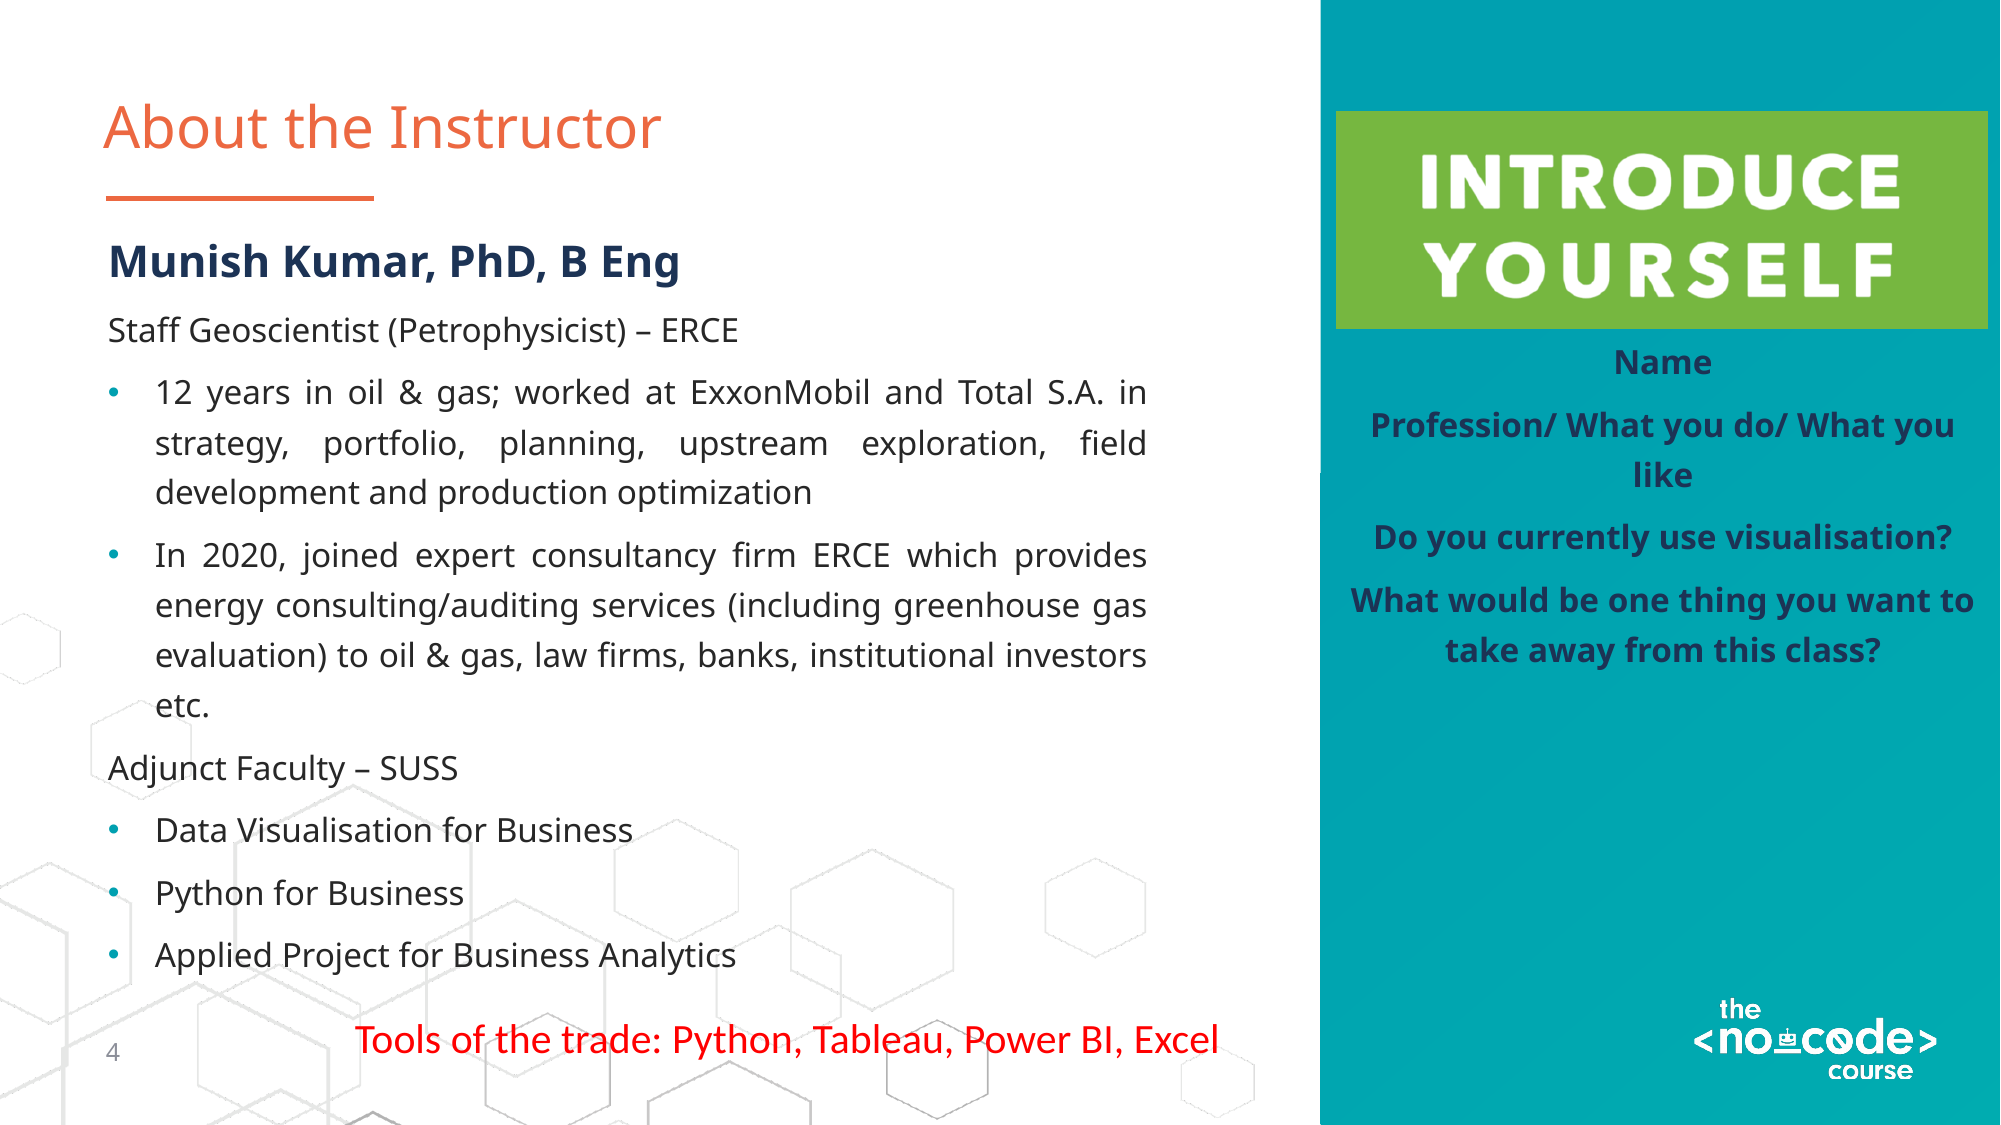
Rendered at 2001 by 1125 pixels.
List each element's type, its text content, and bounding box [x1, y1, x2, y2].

text_box Name Profession/ What you do/ What you like Do you currently use visualisation? What would be one thing you want to take away from this class? [1336, 331, 1988, 1057]
picture [1336, 111, 1988, 329]
text_box Tools of the trade: Python, Tableau, Power BI, Excel [340, 1004, 1236, 1120]
title About the Instructor [103, 59, 1076, 199]
list Staff Geoscientist (Petrophysicist) – ERCE 12 years in oil & gas; worked at ExxonMobil and Total S.A. in strategy, portfolio, planning, upstream exploration, field development and production optimization In 2020, joined expert consultancy firm ERCE which provides energy consulting/auditing services (including greenhouse gas evaluation) to oil & gas, law firms, banks, institutional investors etc. Adjunct Faculty – SUSS Data Visualisation for Business Python for Business Applied Project for Business Analytics [105, 299, 1150, 1024]
list Munish Kumar, PhD, B Eng [105, 211, 1150, 286]
slide_number 4 [105, 1024, 340, 1084]
